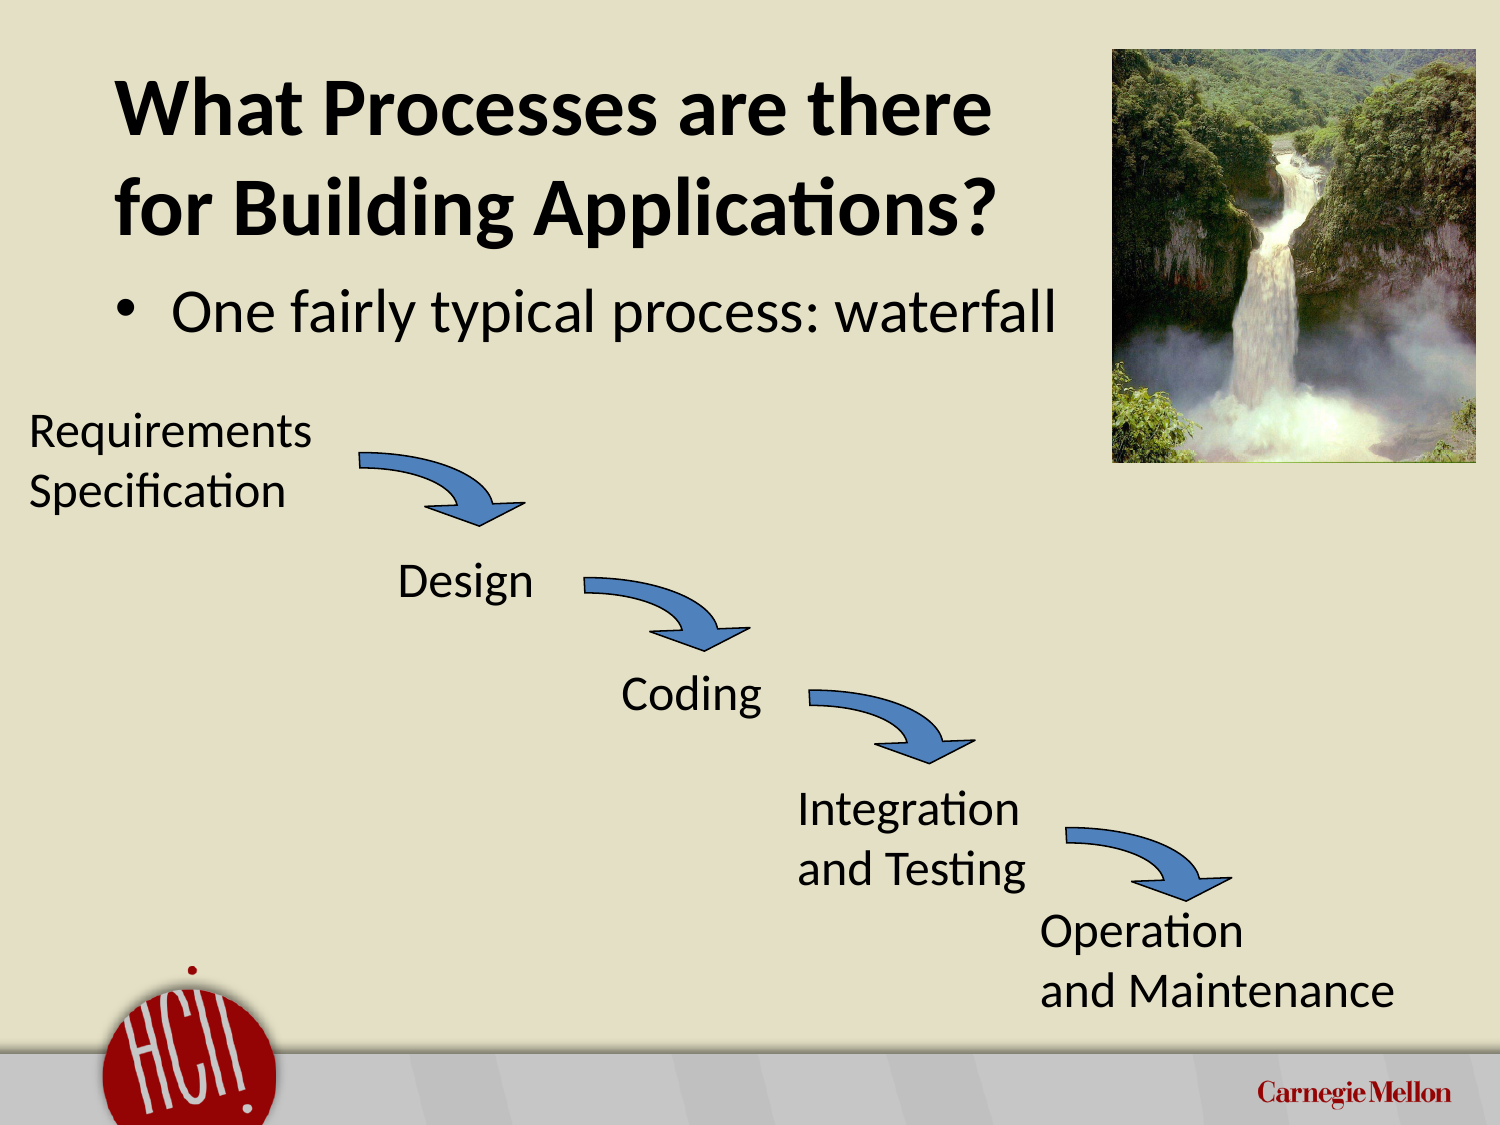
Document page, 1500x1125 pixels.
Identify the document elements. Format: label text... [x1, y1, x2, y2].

list One fairly typical process: waterfall [99, 262, 1425, 1005]
text_box Design [382, 540, 550, 615]
text_box Integration and Testing [782, 767, 1047, 903]
text_box [359, 452, 526, 527]
text_box Requirements Specification [14, 390, 340, 525]
text_box Coding [606, 652, 777, 728]
text_box [1065, 827, 1233, 902]
text_box [809, 690, 976, 764]
text_box Operation and Maintenance [1025, 890, 1411, 1025]
text_box [584, 577, 751, 652]
title What Processes are there for Building Applications? [99, 45, 1425, 233]
picture [0, 0, 1500, 1125]
